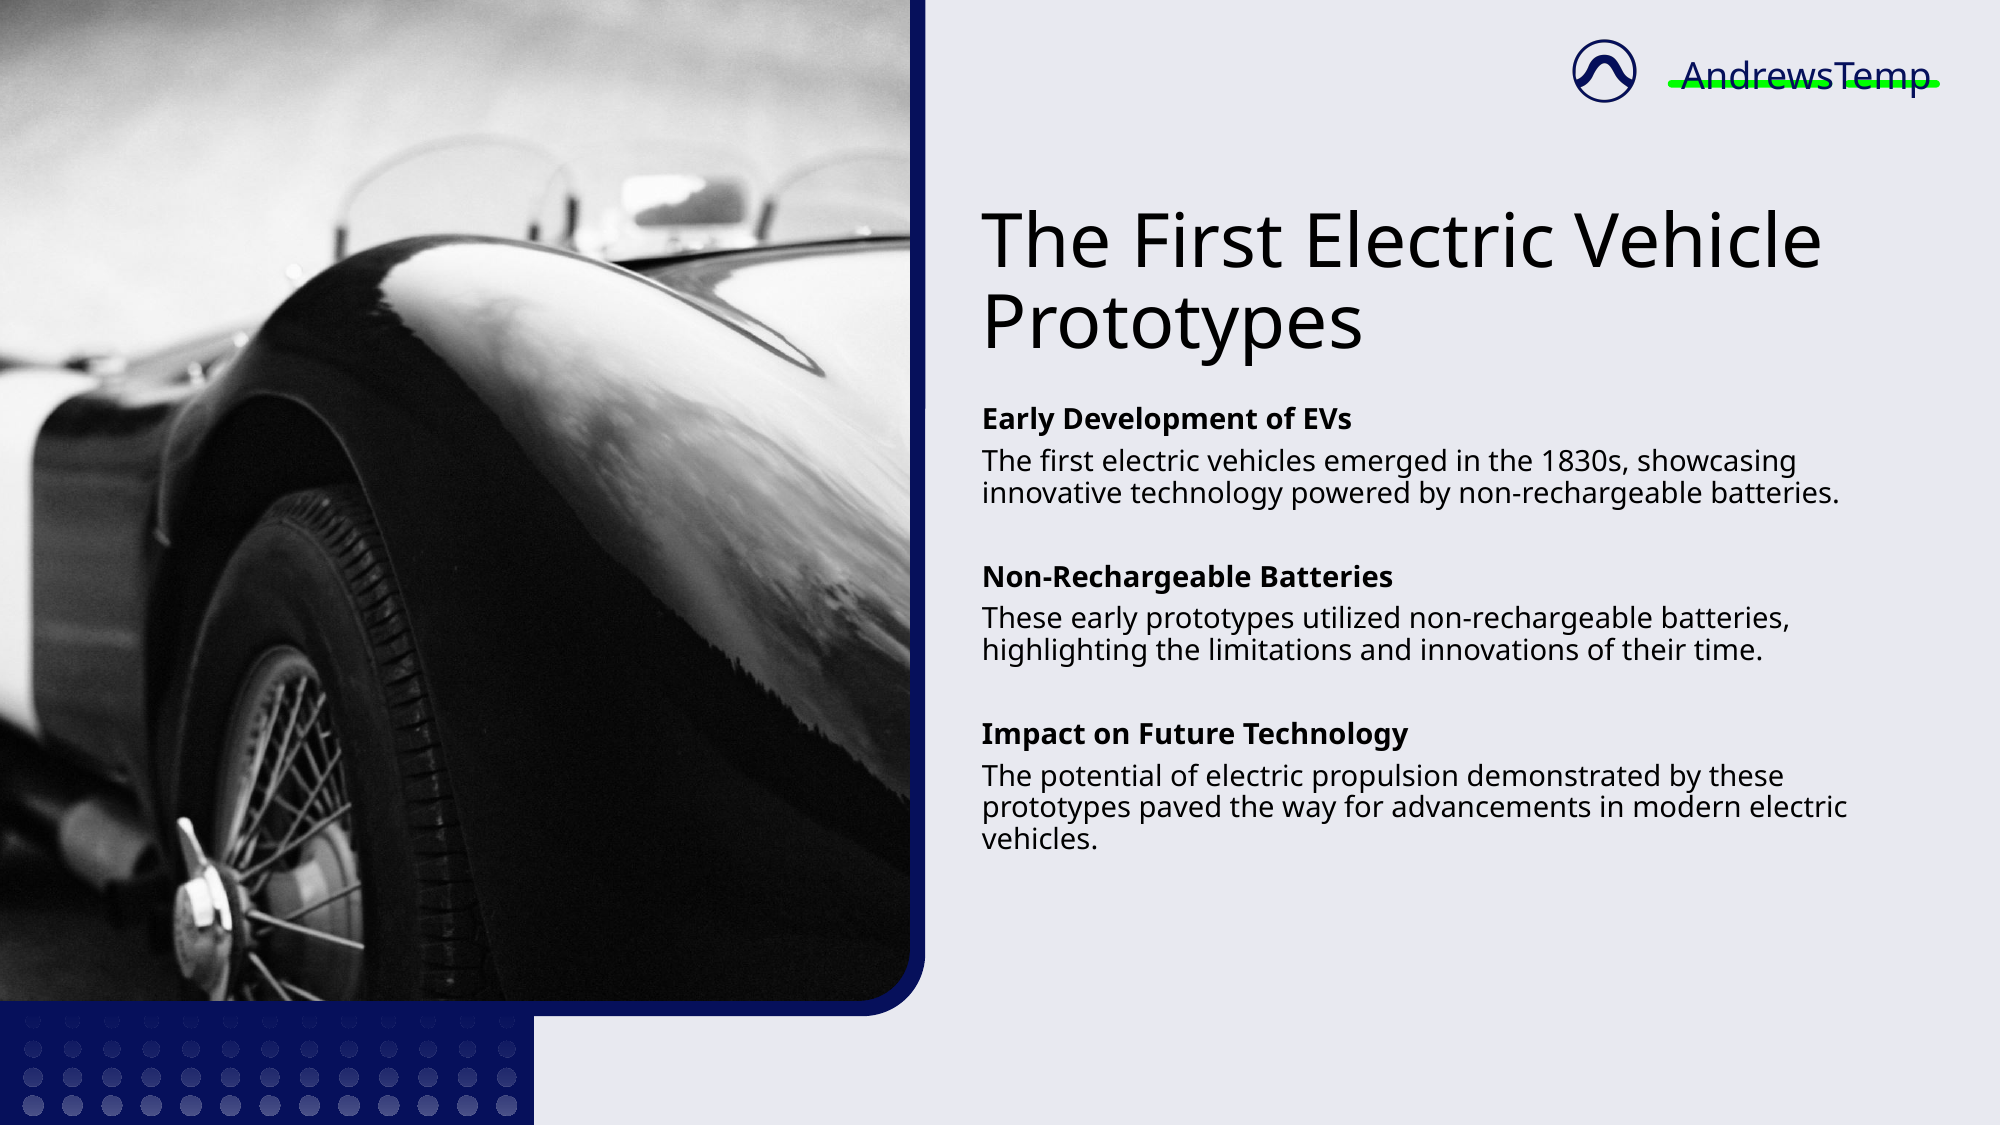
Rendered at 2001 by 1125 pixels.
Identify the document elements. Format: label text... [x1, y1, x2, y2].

list Early Development of EVs The first electric vehicles emerged in the 1830s, showcasing innovative technology powered by non-rechargeable batteries. Non-Rechargeable Batteries These early prototypes utilized non-rechargeable batteries, highlighting the limitations and innovations of their time. Impact on Future Technology The potential of electric propulsion demonstrated by these prototypes paved the way for advancements in modern electric vehicles. [966, 397, 1937, 1001]
title The First Electric Vehicle Prototypes [966, 137, 1937, 372]
picture [1560, 27, 1649, 115]
picture [0, 0, 911, 1002]
